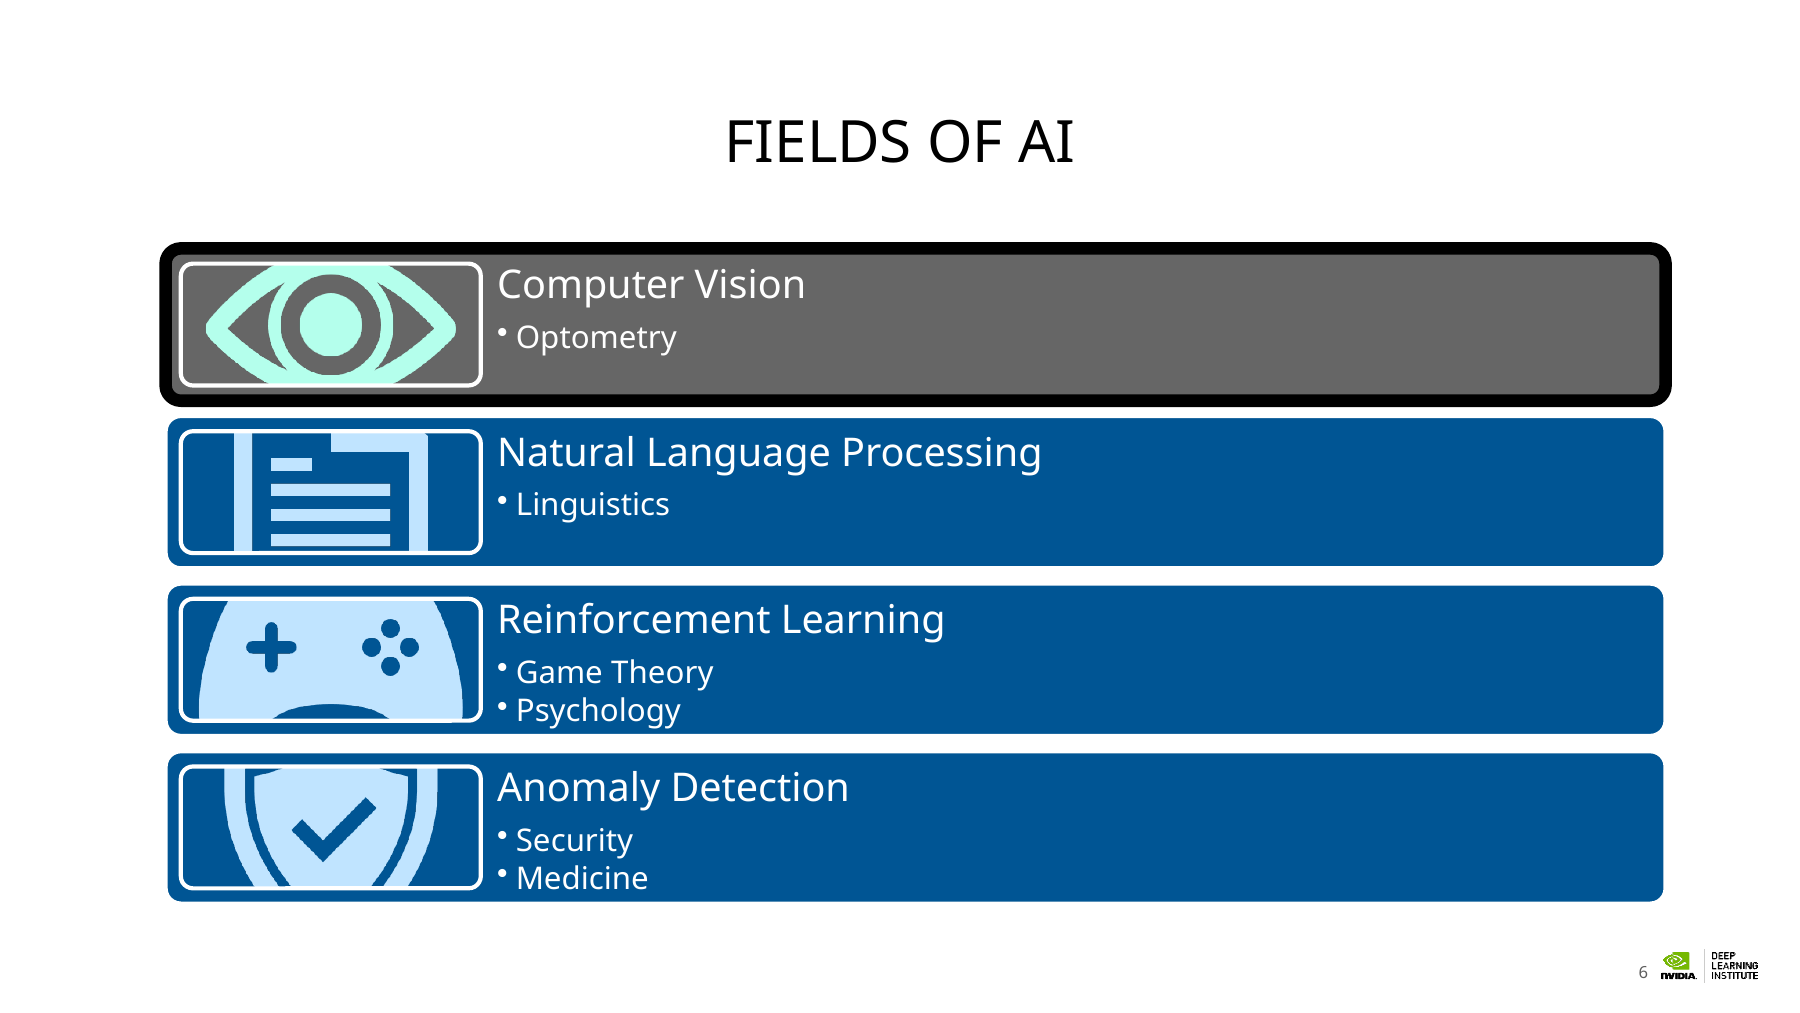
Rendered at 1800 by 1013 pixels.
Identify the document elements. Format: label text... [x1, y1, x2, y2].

picture [1705, 949, 1758, 983]
picture [1661, 949, 1704, 983]
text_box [165, 248, 1666, 905]
title Fields of AI [81, 85, 1719, 183]
